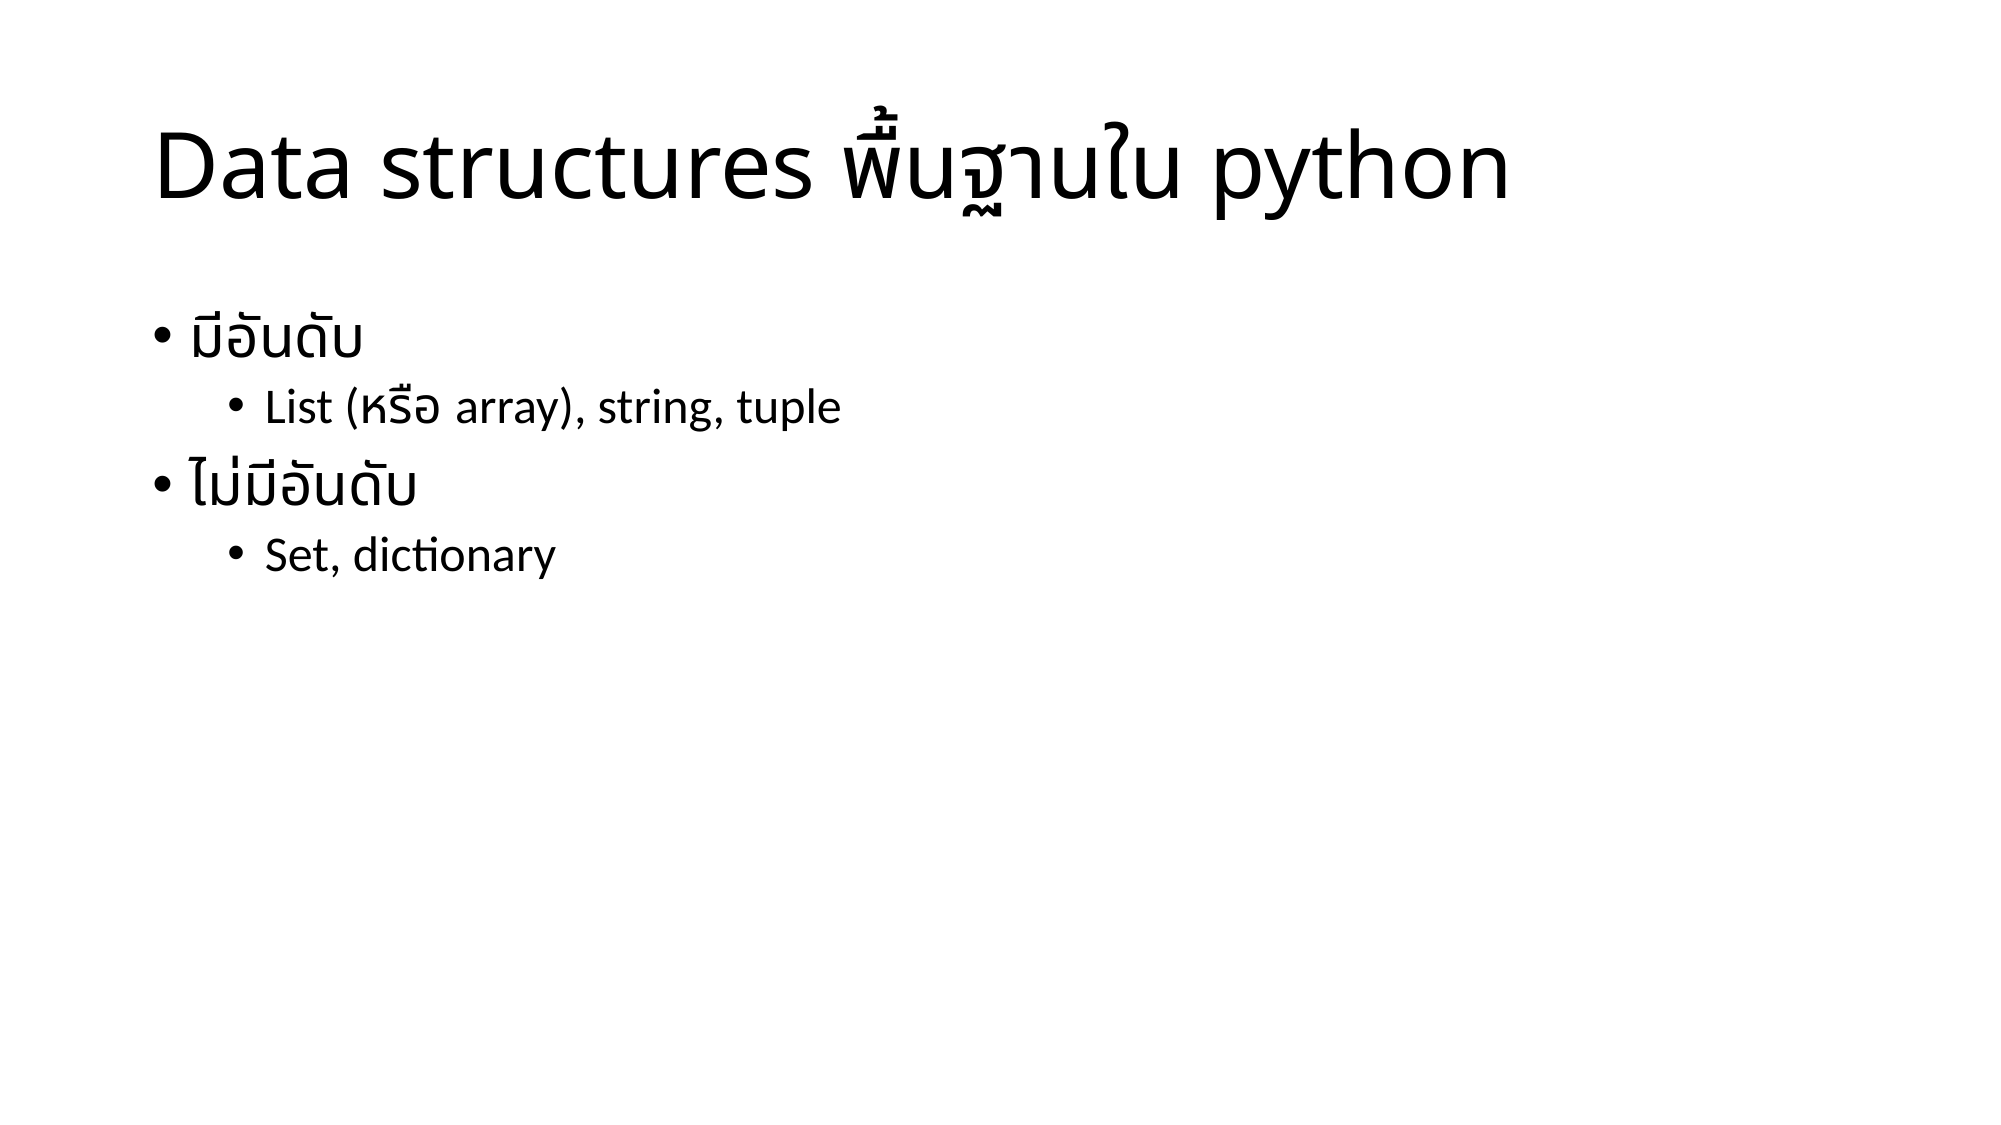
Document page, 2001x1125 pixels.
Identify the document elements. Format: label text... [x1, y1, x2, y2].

list มีอันดับ List (หรือ array), string, tuple ไม่มีอันดับ Set, dictionary [137, 299, 1863, 1014]
title Data structures พื้นฐานใน python [137, 59, 1863, 278]
